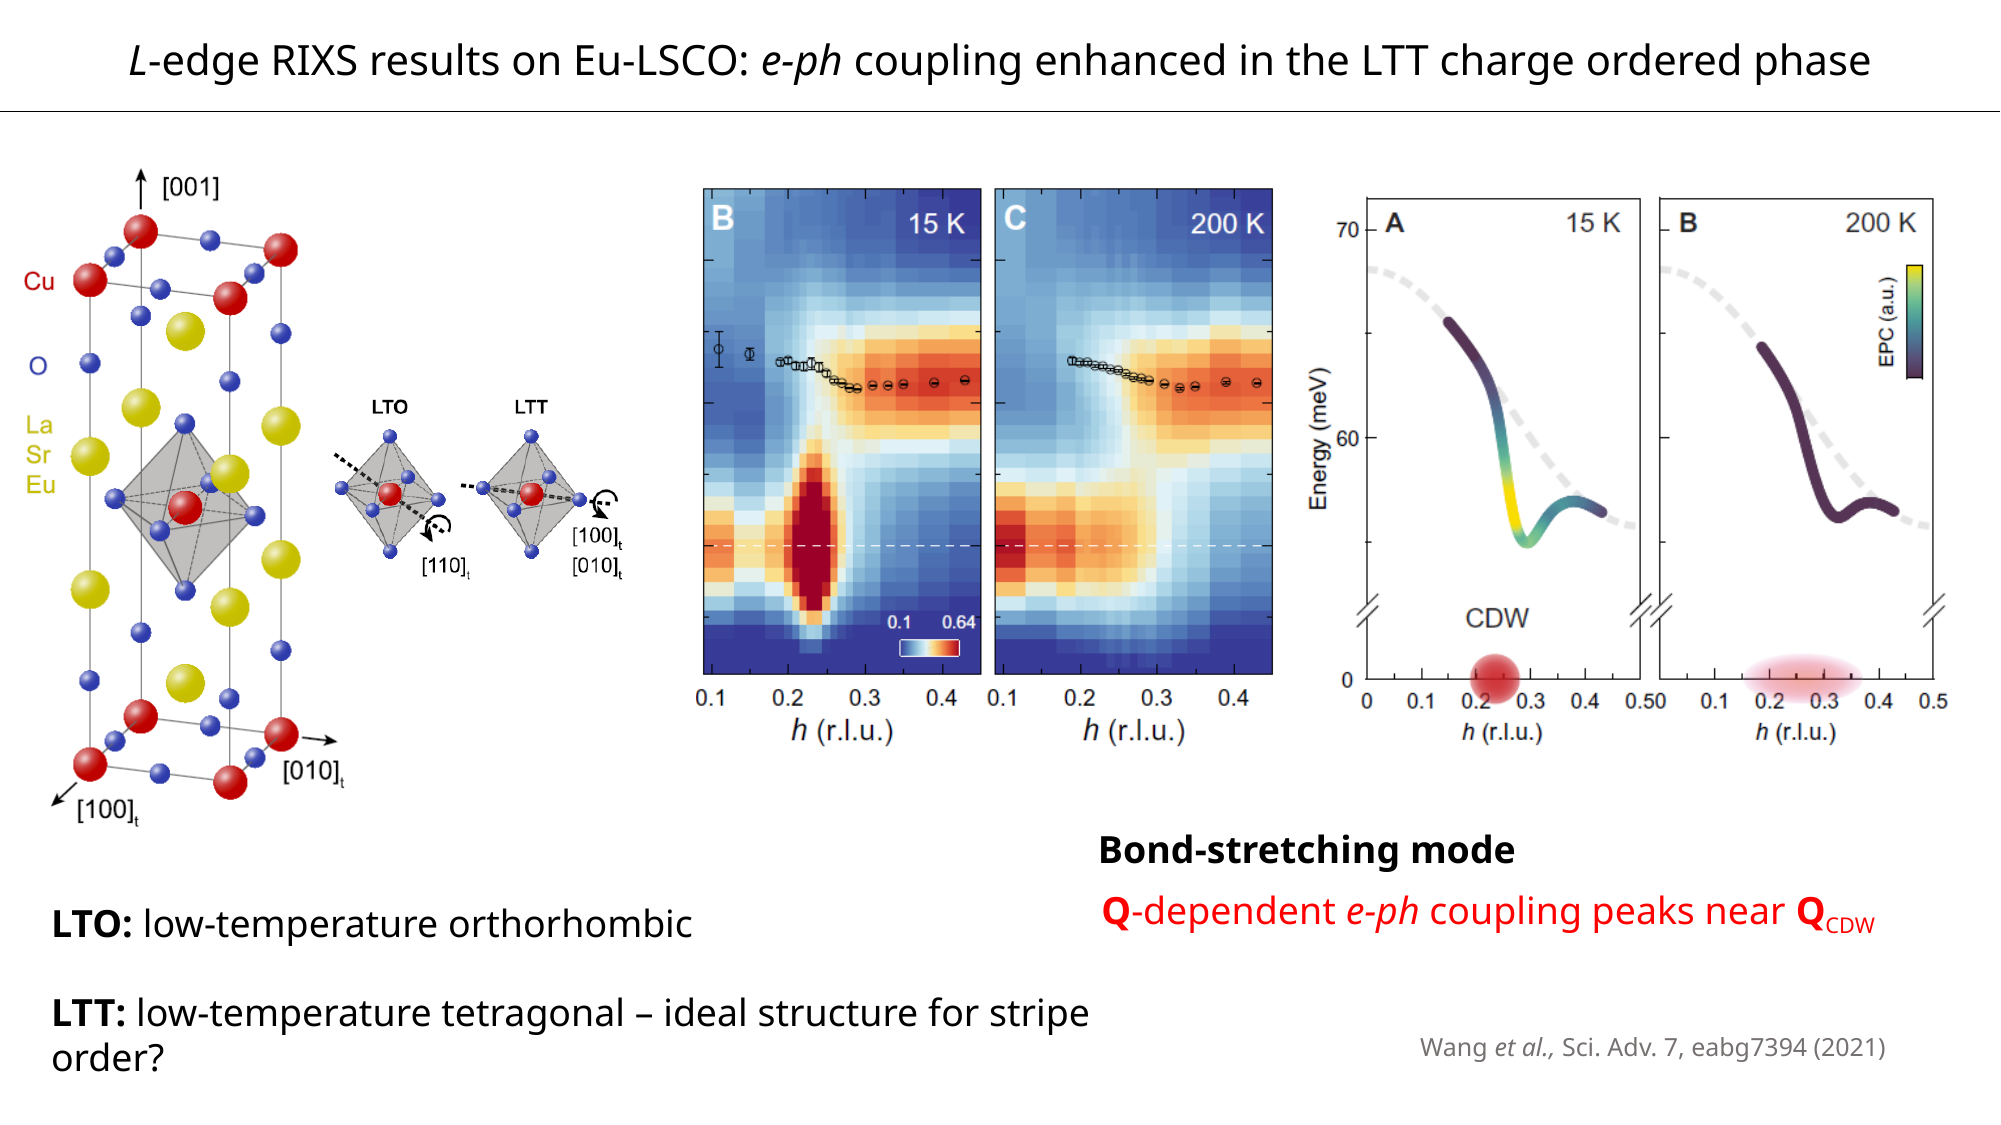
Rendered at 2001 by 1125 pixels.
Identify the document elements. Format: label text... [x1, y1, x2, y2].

text_box Wang et al., Sci. Adv. 7, eabg7394 (2021) [1405, 1024, 1901, 1069]
text_box LTO: low-temperature orthorhombic [36, 892, 777, 953]
picture [695, 180, 1279, 758]
text_box LTT: low-temperature tetragonal – ideal structure for stripe order? [36, 981, 1202, 1087]
picture [317, 396, 632, 591]
text_box Bond-stretching mode [1049, 818, 1565, 879]
text_box Q-dependent e-ph coupling peaks near QCDW [1069, 879, 1908, 946]
text_box L-edge RIXS results on Eu-LSCO: e-ph coupling enhanced in the LTT charge ordered phase [74, 26, 1926, 92]
picture [1291, 180, 1969, 758]
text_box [0, 154, 361, 833]
